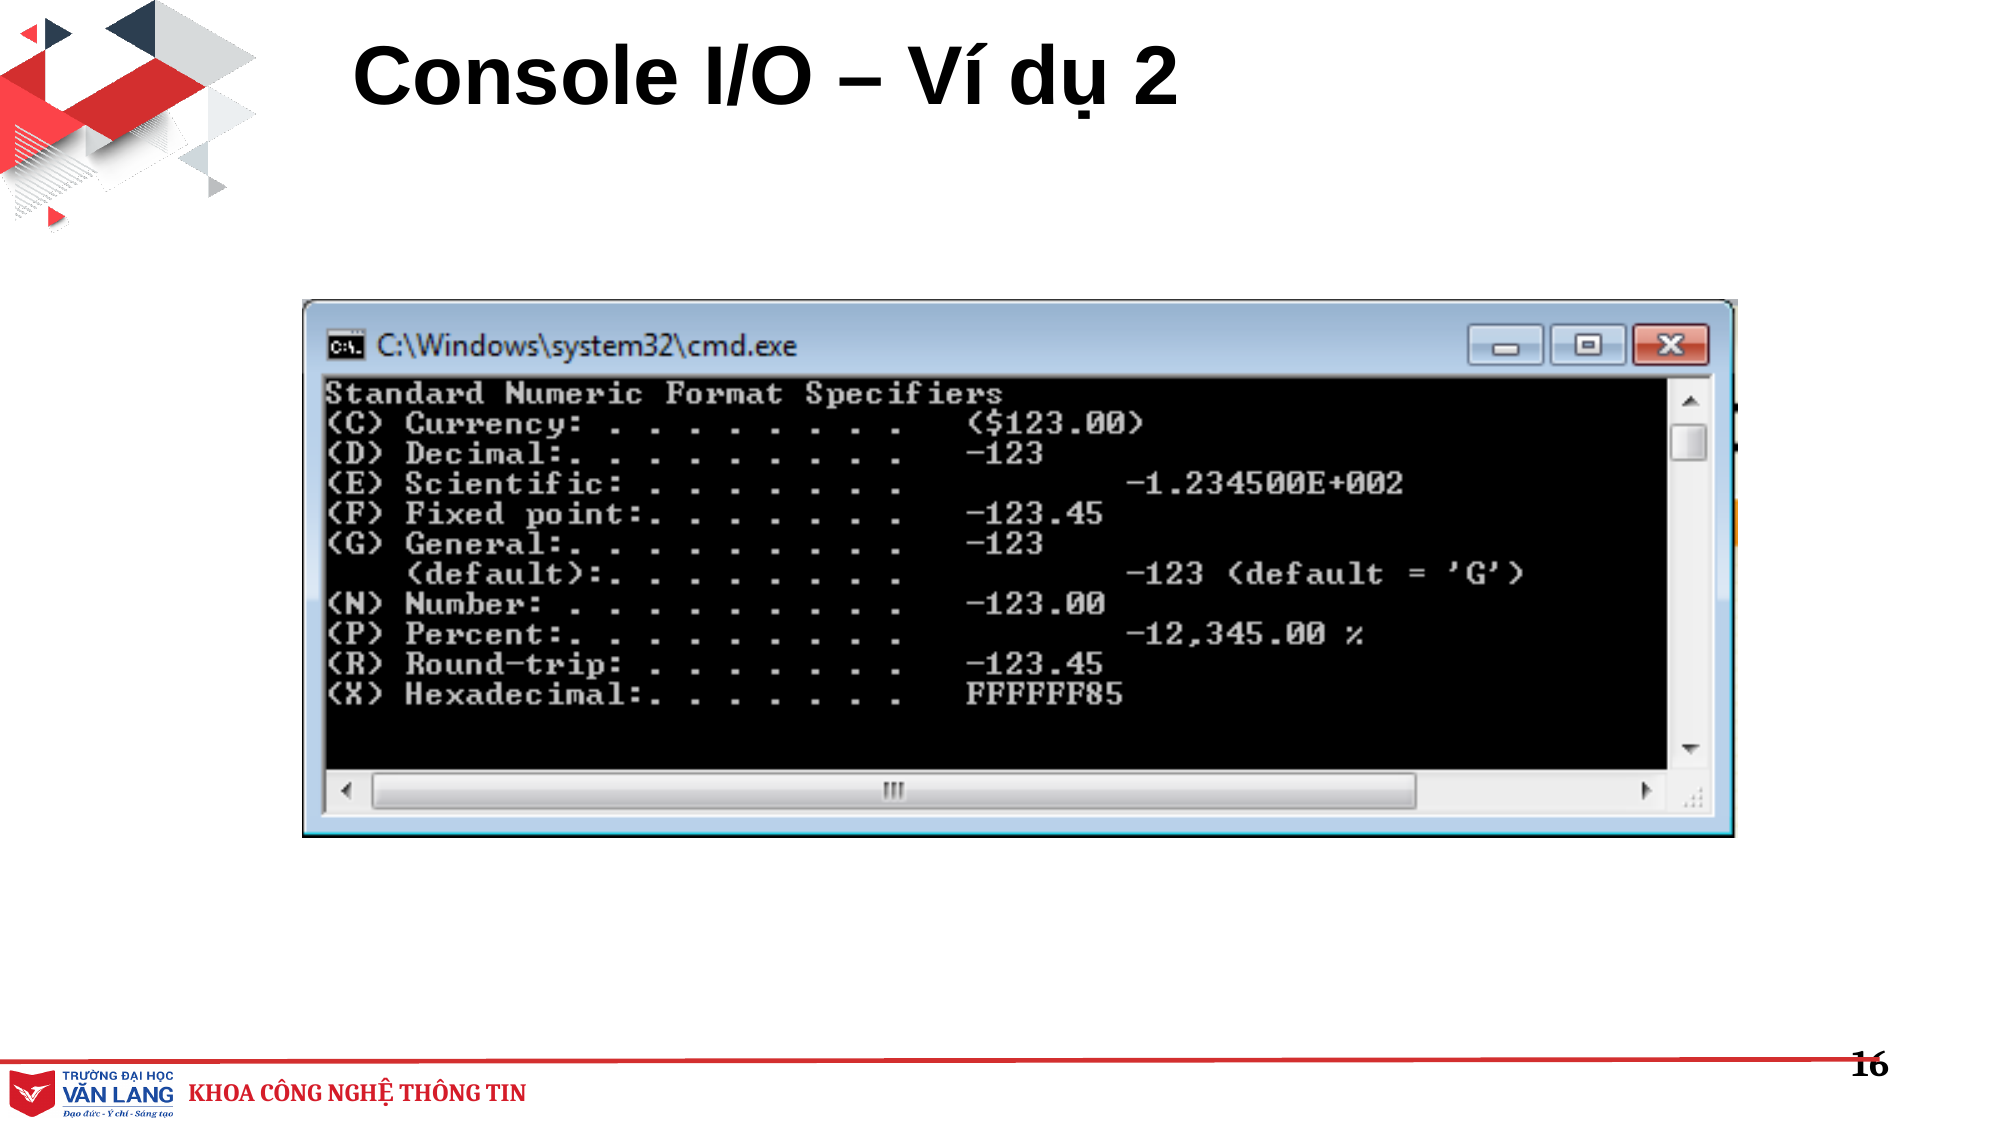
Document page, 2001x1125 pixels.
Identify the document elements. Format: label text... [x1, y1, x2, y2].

title Console I/O – Ví dụ 2 [337, 24, 1750, 155]
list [302, 299, 1738, 838]
picture [8, 1069, 173, 1118]
picture [0, 0, 256, 233]
